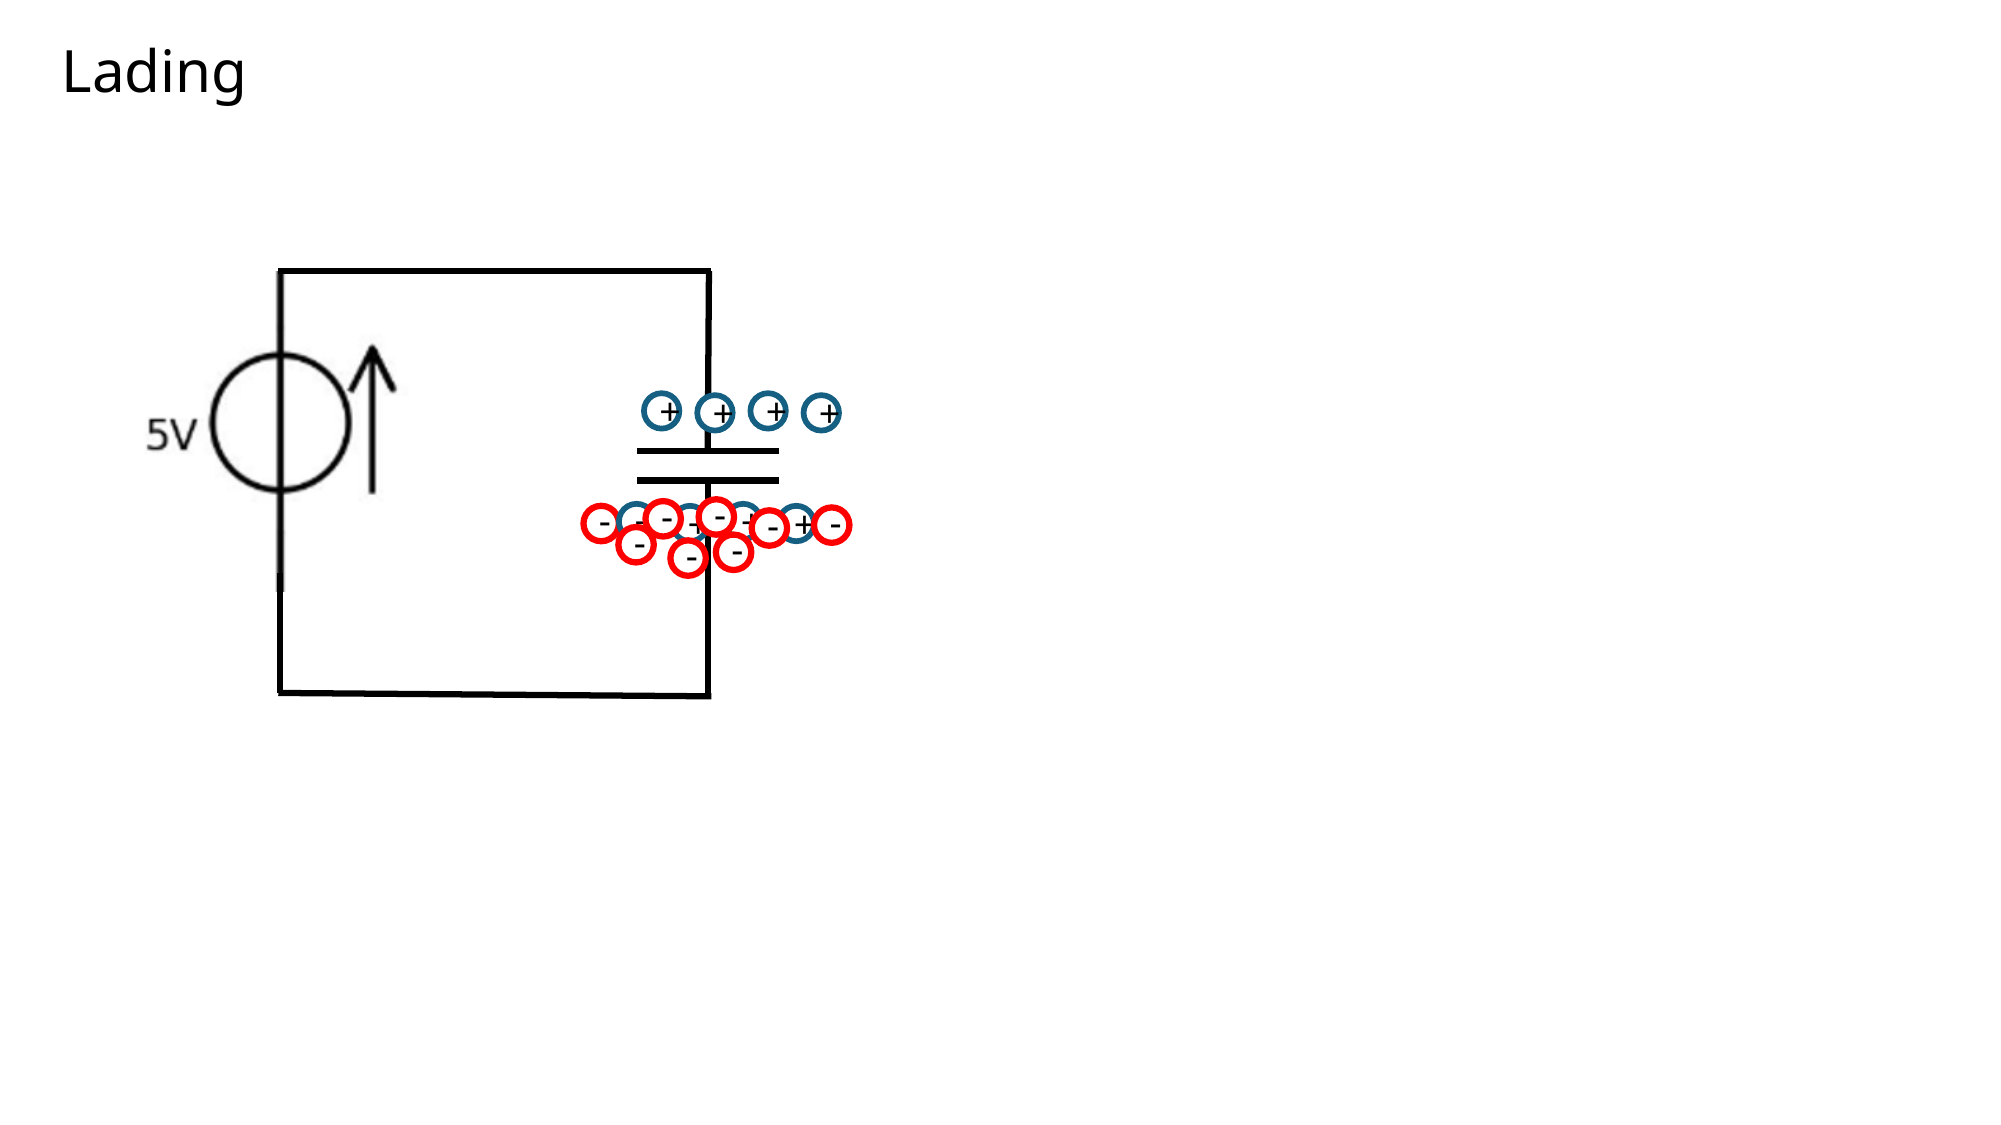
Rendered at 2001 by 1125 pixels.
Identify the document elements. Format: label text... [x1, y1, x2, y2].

text_box - [581, 504, 619, 543]
text_box + [642, 391, 681, 431]
text_box Lading [46, 26, 263, 112]
text_box - [714, 532, 753, 572]
text_box + [729, 502, 760, 540]
text_box + [710, 393, 735, 433]
text_box + [617, 502, 648, 532]
text_box + [748, 391, 788, 431]
text_box - [616, 525, 656, 565]
text_box + [695, 395, 707, 431]
text_box - [709, 497, 736, 537]
text_box + [781, 504, 814, 543]
text_box - [668, 538, 707, 578]
text_box + [801, 393, 841, 433]
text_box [277, 692, 707, 697]
text_box - [812, 505, 852, 545]
text_box - [697, 500, 707, 534]
picture [112, 270, 444, 592]
text_box - [750, 508, 789, 548]
text_box + [674, 504, 707, 541]
text_box - [643, 499, 683, 539]
